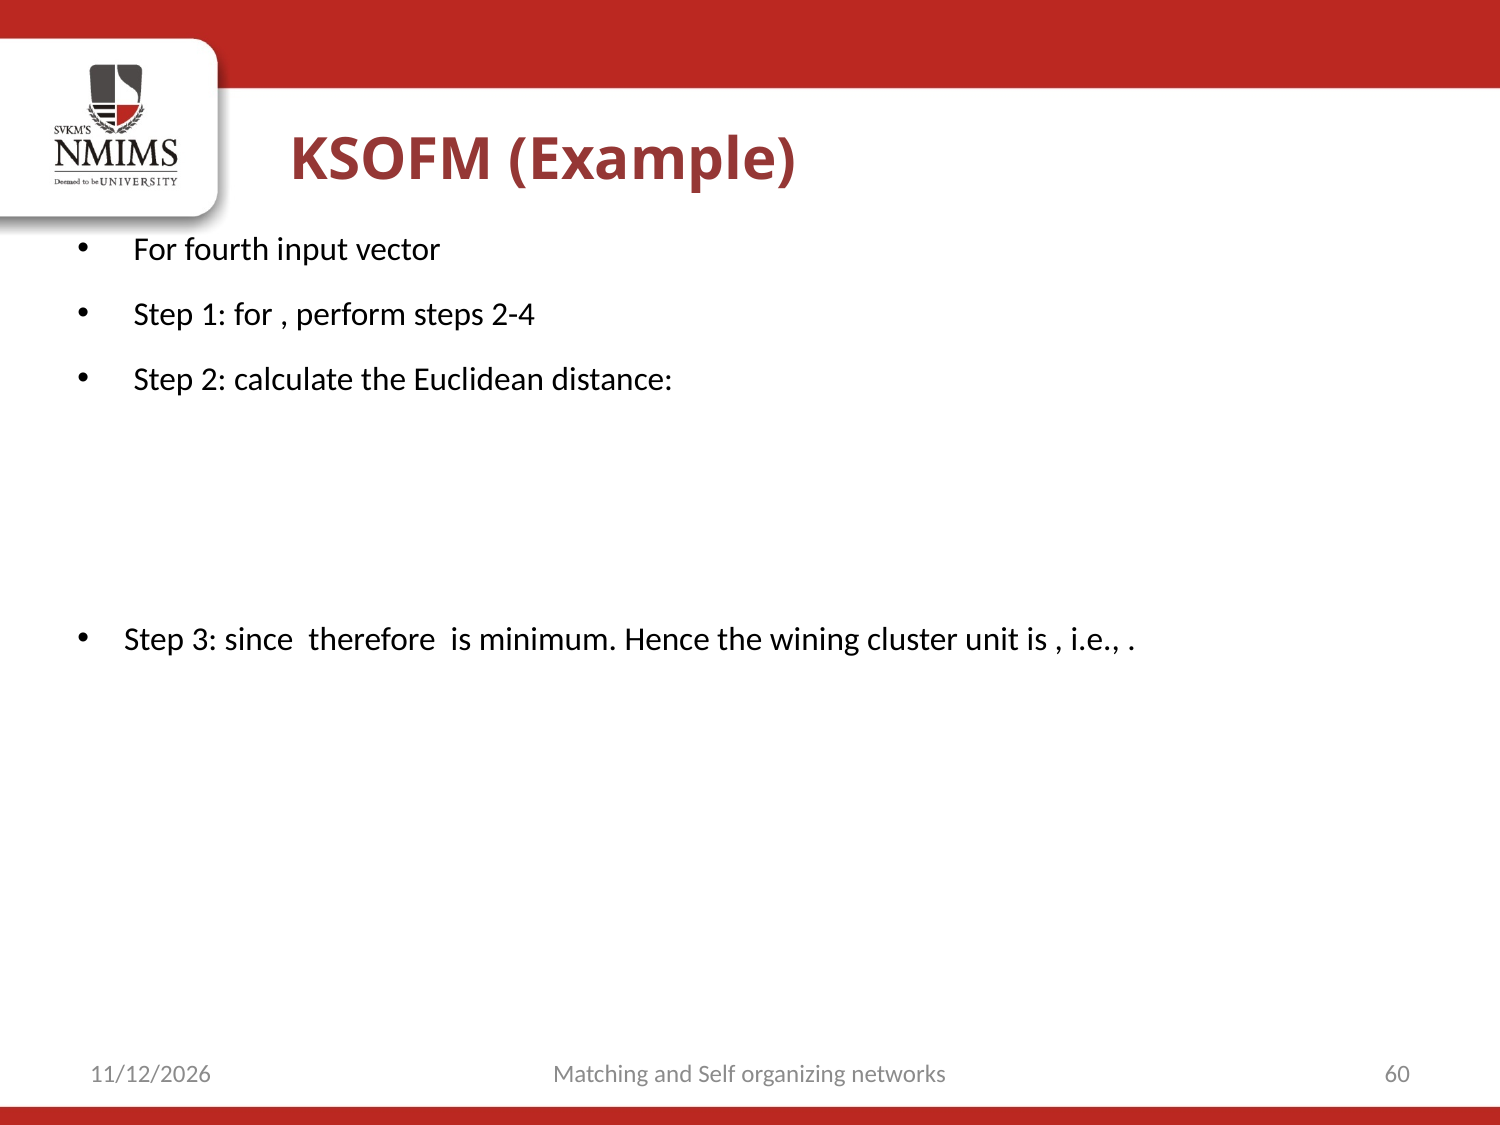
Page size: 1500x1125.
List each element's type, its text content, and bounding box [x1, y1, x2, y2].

picture [0, 0, 1500, 1125]
footer Matching and Self organizing networks [512, 1042, 988, 1103]
text_box KSOFM (Example) [274, 114, 1488, 199]
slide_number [75, 1042, 425, 1103]
slide_number 60 [1074, 1042, 1425, 1103]
